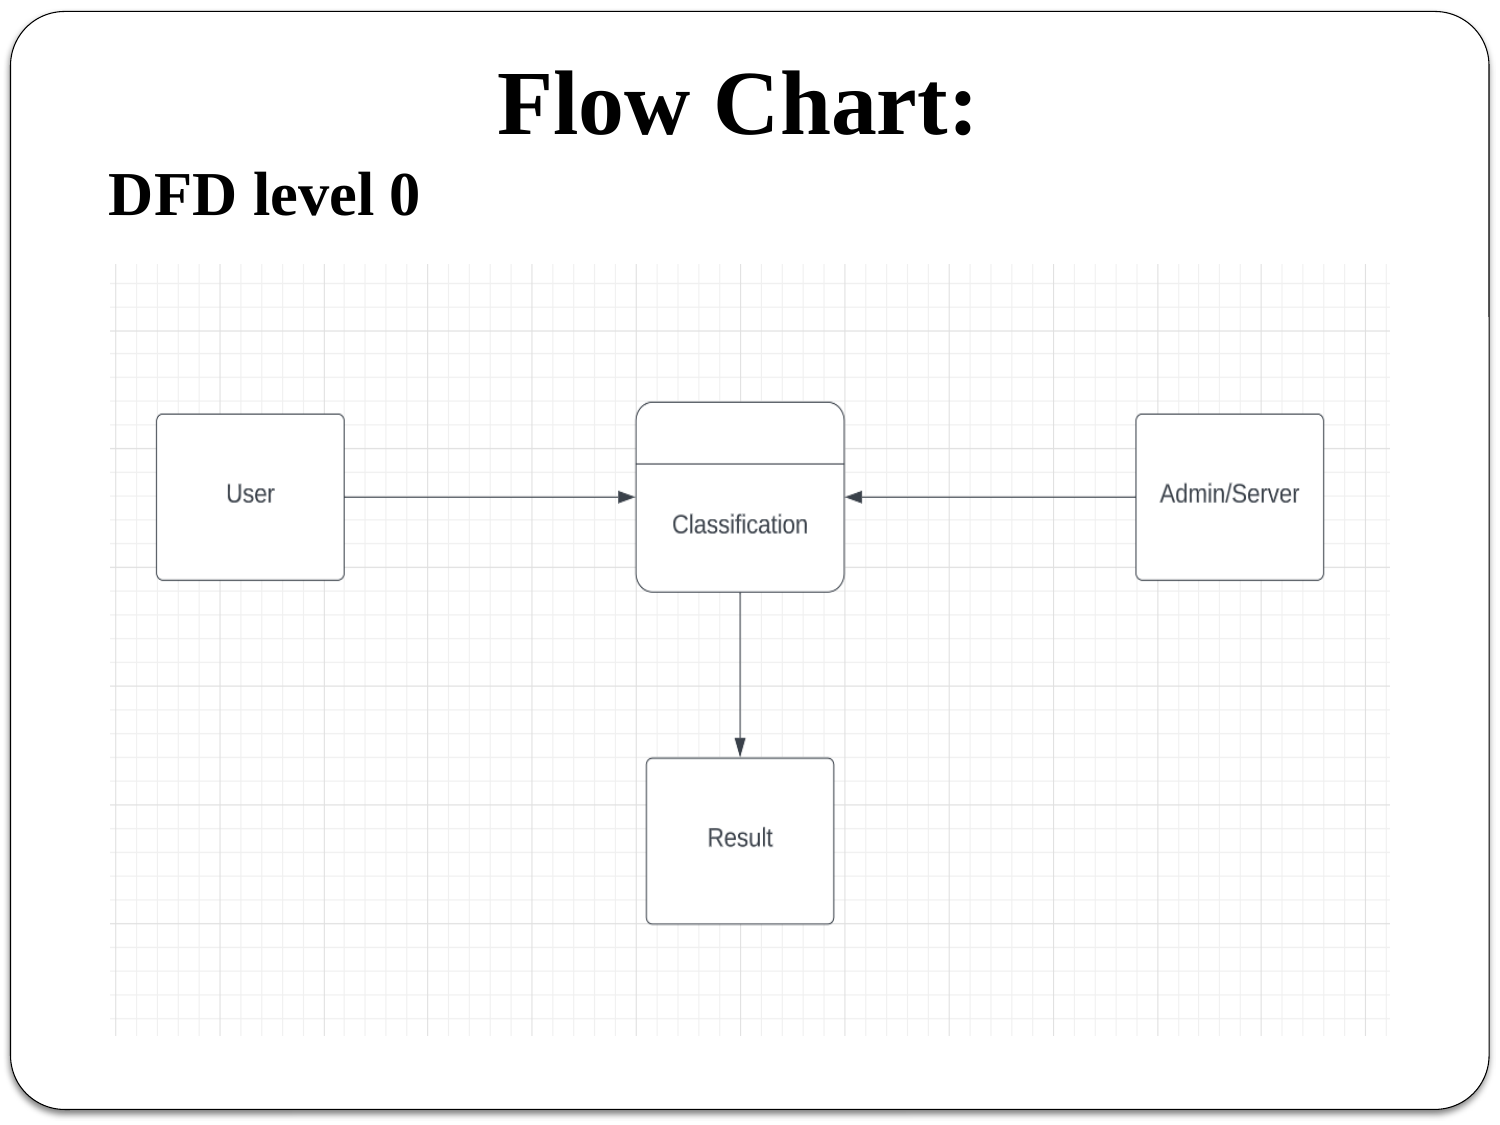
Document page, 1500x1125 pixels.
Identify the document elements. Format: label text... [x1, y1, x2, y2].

picture [110, 264, 1390, 1036]
text_box Flow Chart: DFD level 0 [94, 35, 1406, 235]
